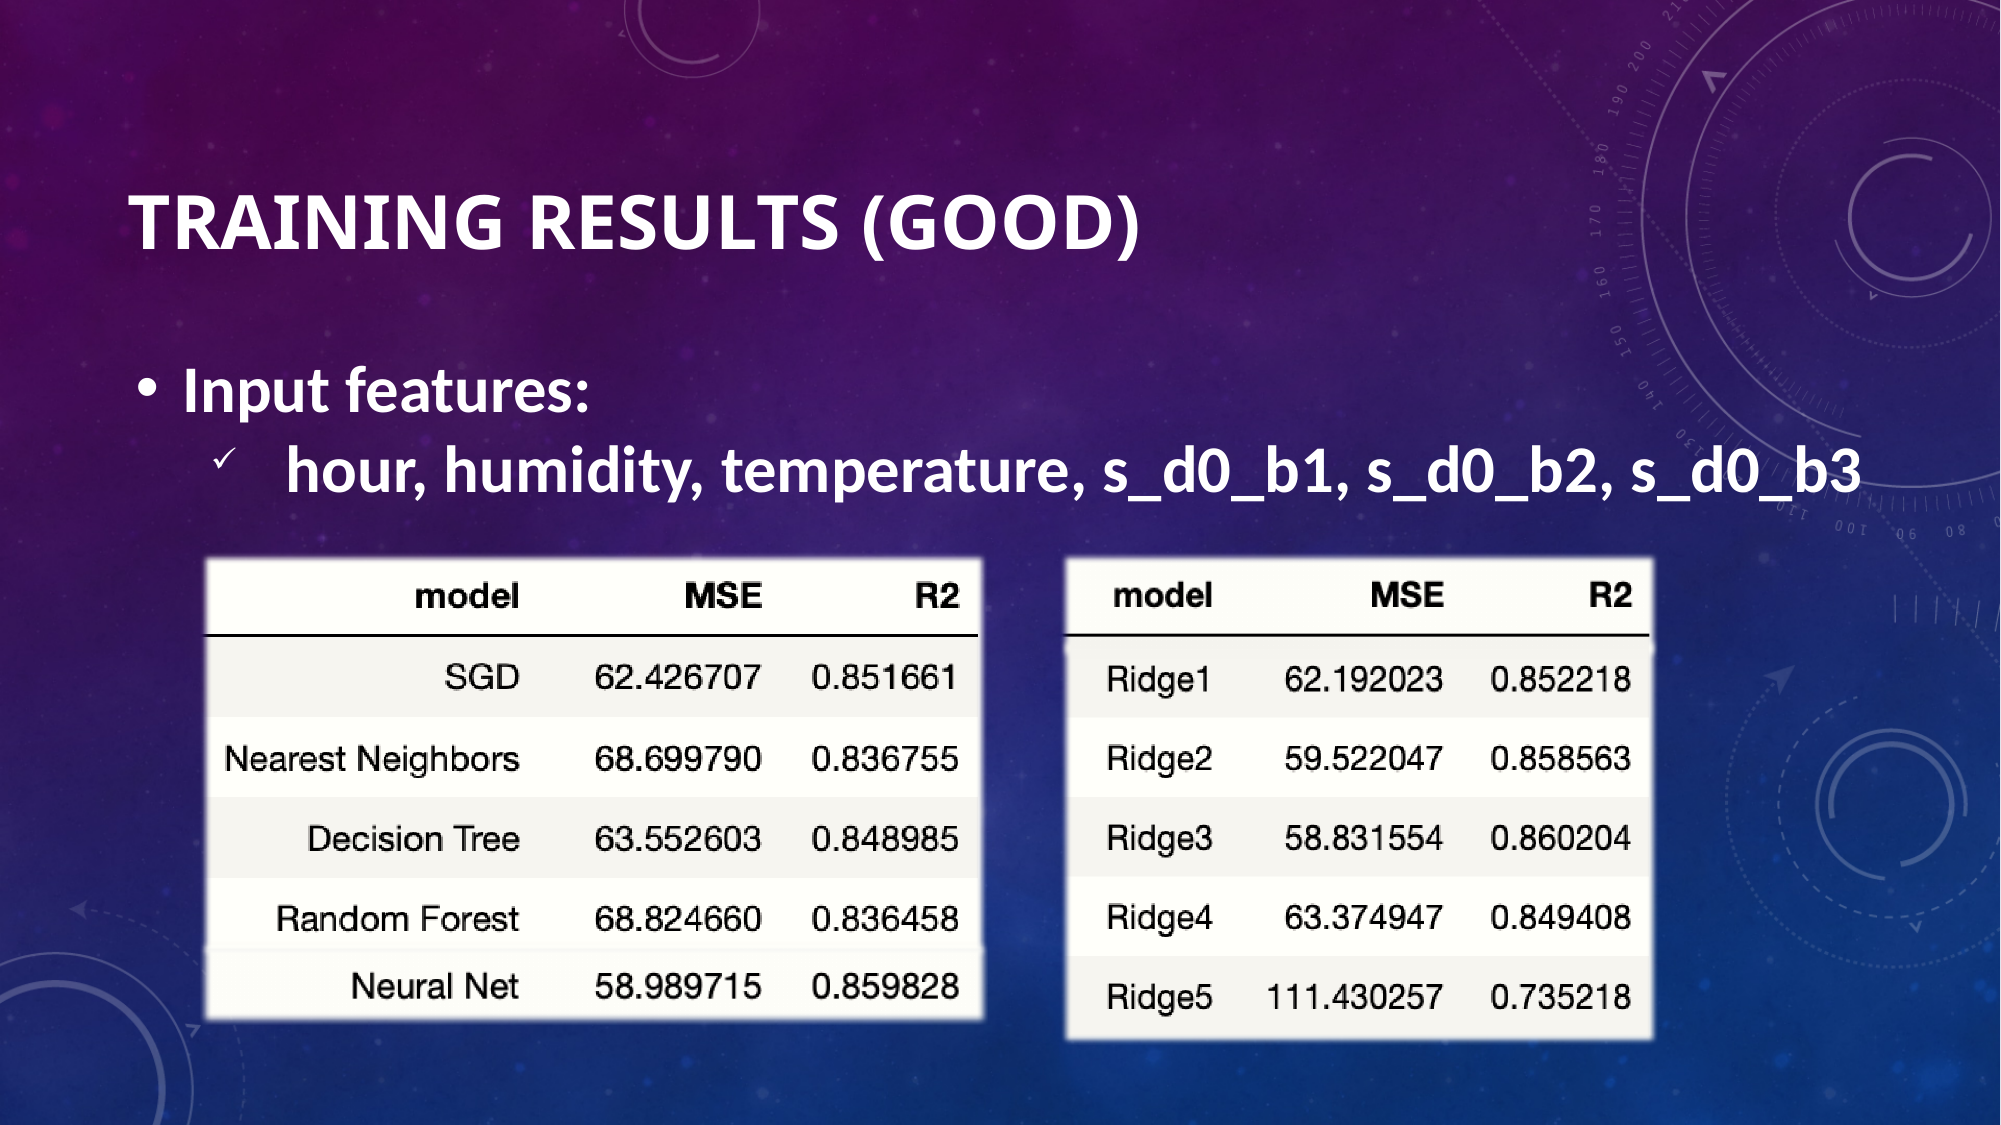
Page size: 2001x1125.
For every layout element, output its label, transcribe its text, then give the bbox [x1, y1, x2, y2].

picture [0, 0, 2001, 1125]
title Training Results (good) [112, 99, 1775, 339]
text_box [1059, 552, 1660, 1051]
text_box Input features: hour, humidity, temperature, s_d0_b1, s_d0_b2, s_d0_b3 [120, 338, 1880, 514]
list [200, 552, 989, 941]
